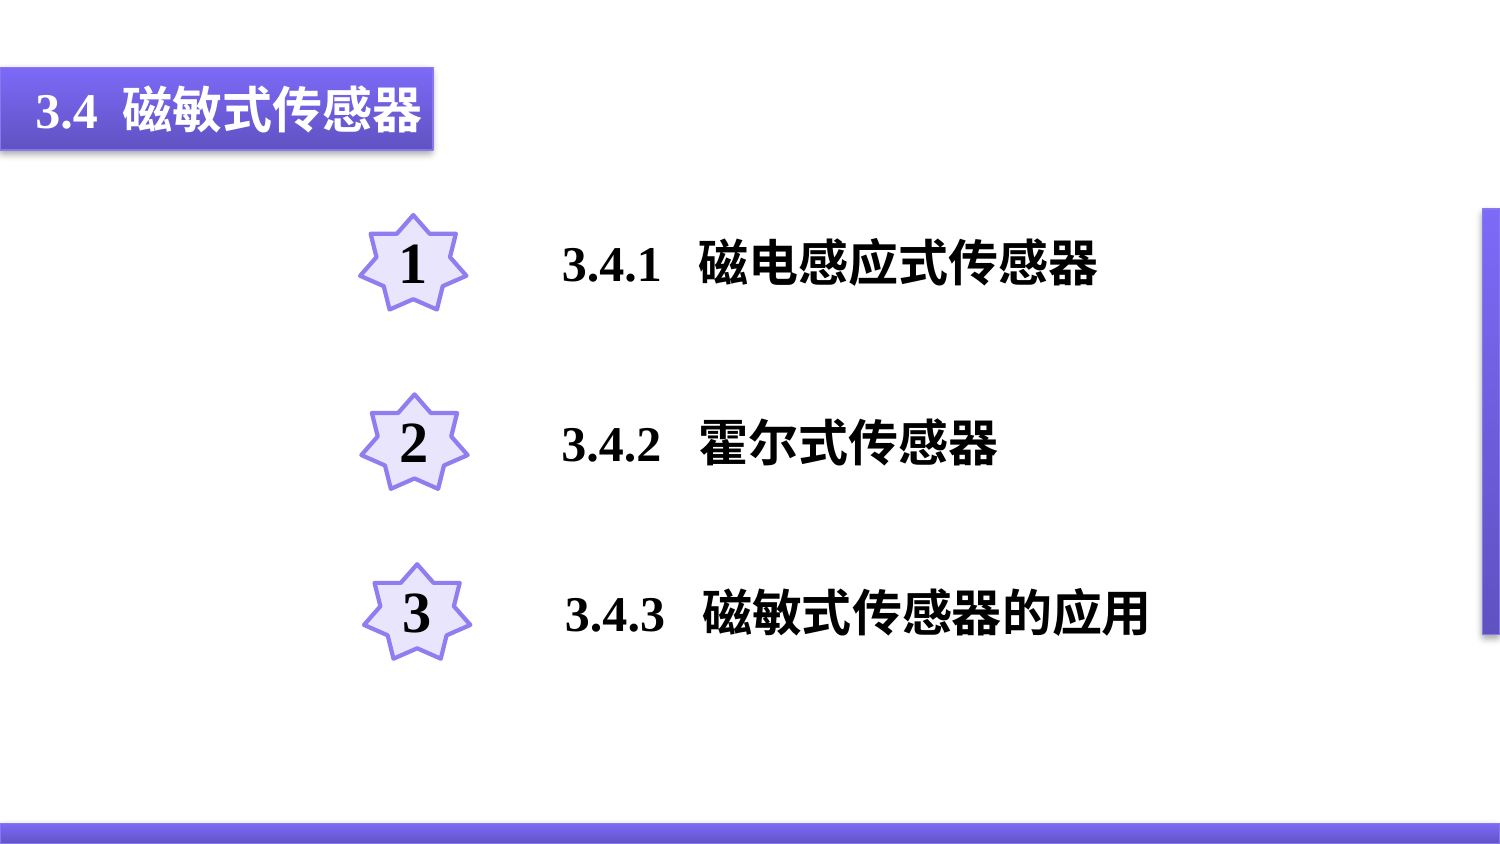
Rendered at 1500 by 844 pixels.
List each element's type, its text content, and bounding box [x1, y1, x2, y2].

text_box 2 [359, 392, 470, 491]
text_box 3.4.2 霍尔式传感器 [546, 403, 1014, 479]
text_box [0, 67, 434, 151]
text_box 1 [358, 212, 469, 312]
text_box 3.4.3 磁敏式传感器的应用 [550, 573, 1167, 649]
text_box 3 [361, 562, 473, 661]
text_box 3.4.1 磁电感应式传感器 [547, 224, 1114, 300]
text_box 3.4 磁敏式传感器 [8, 71, 438, 146]
